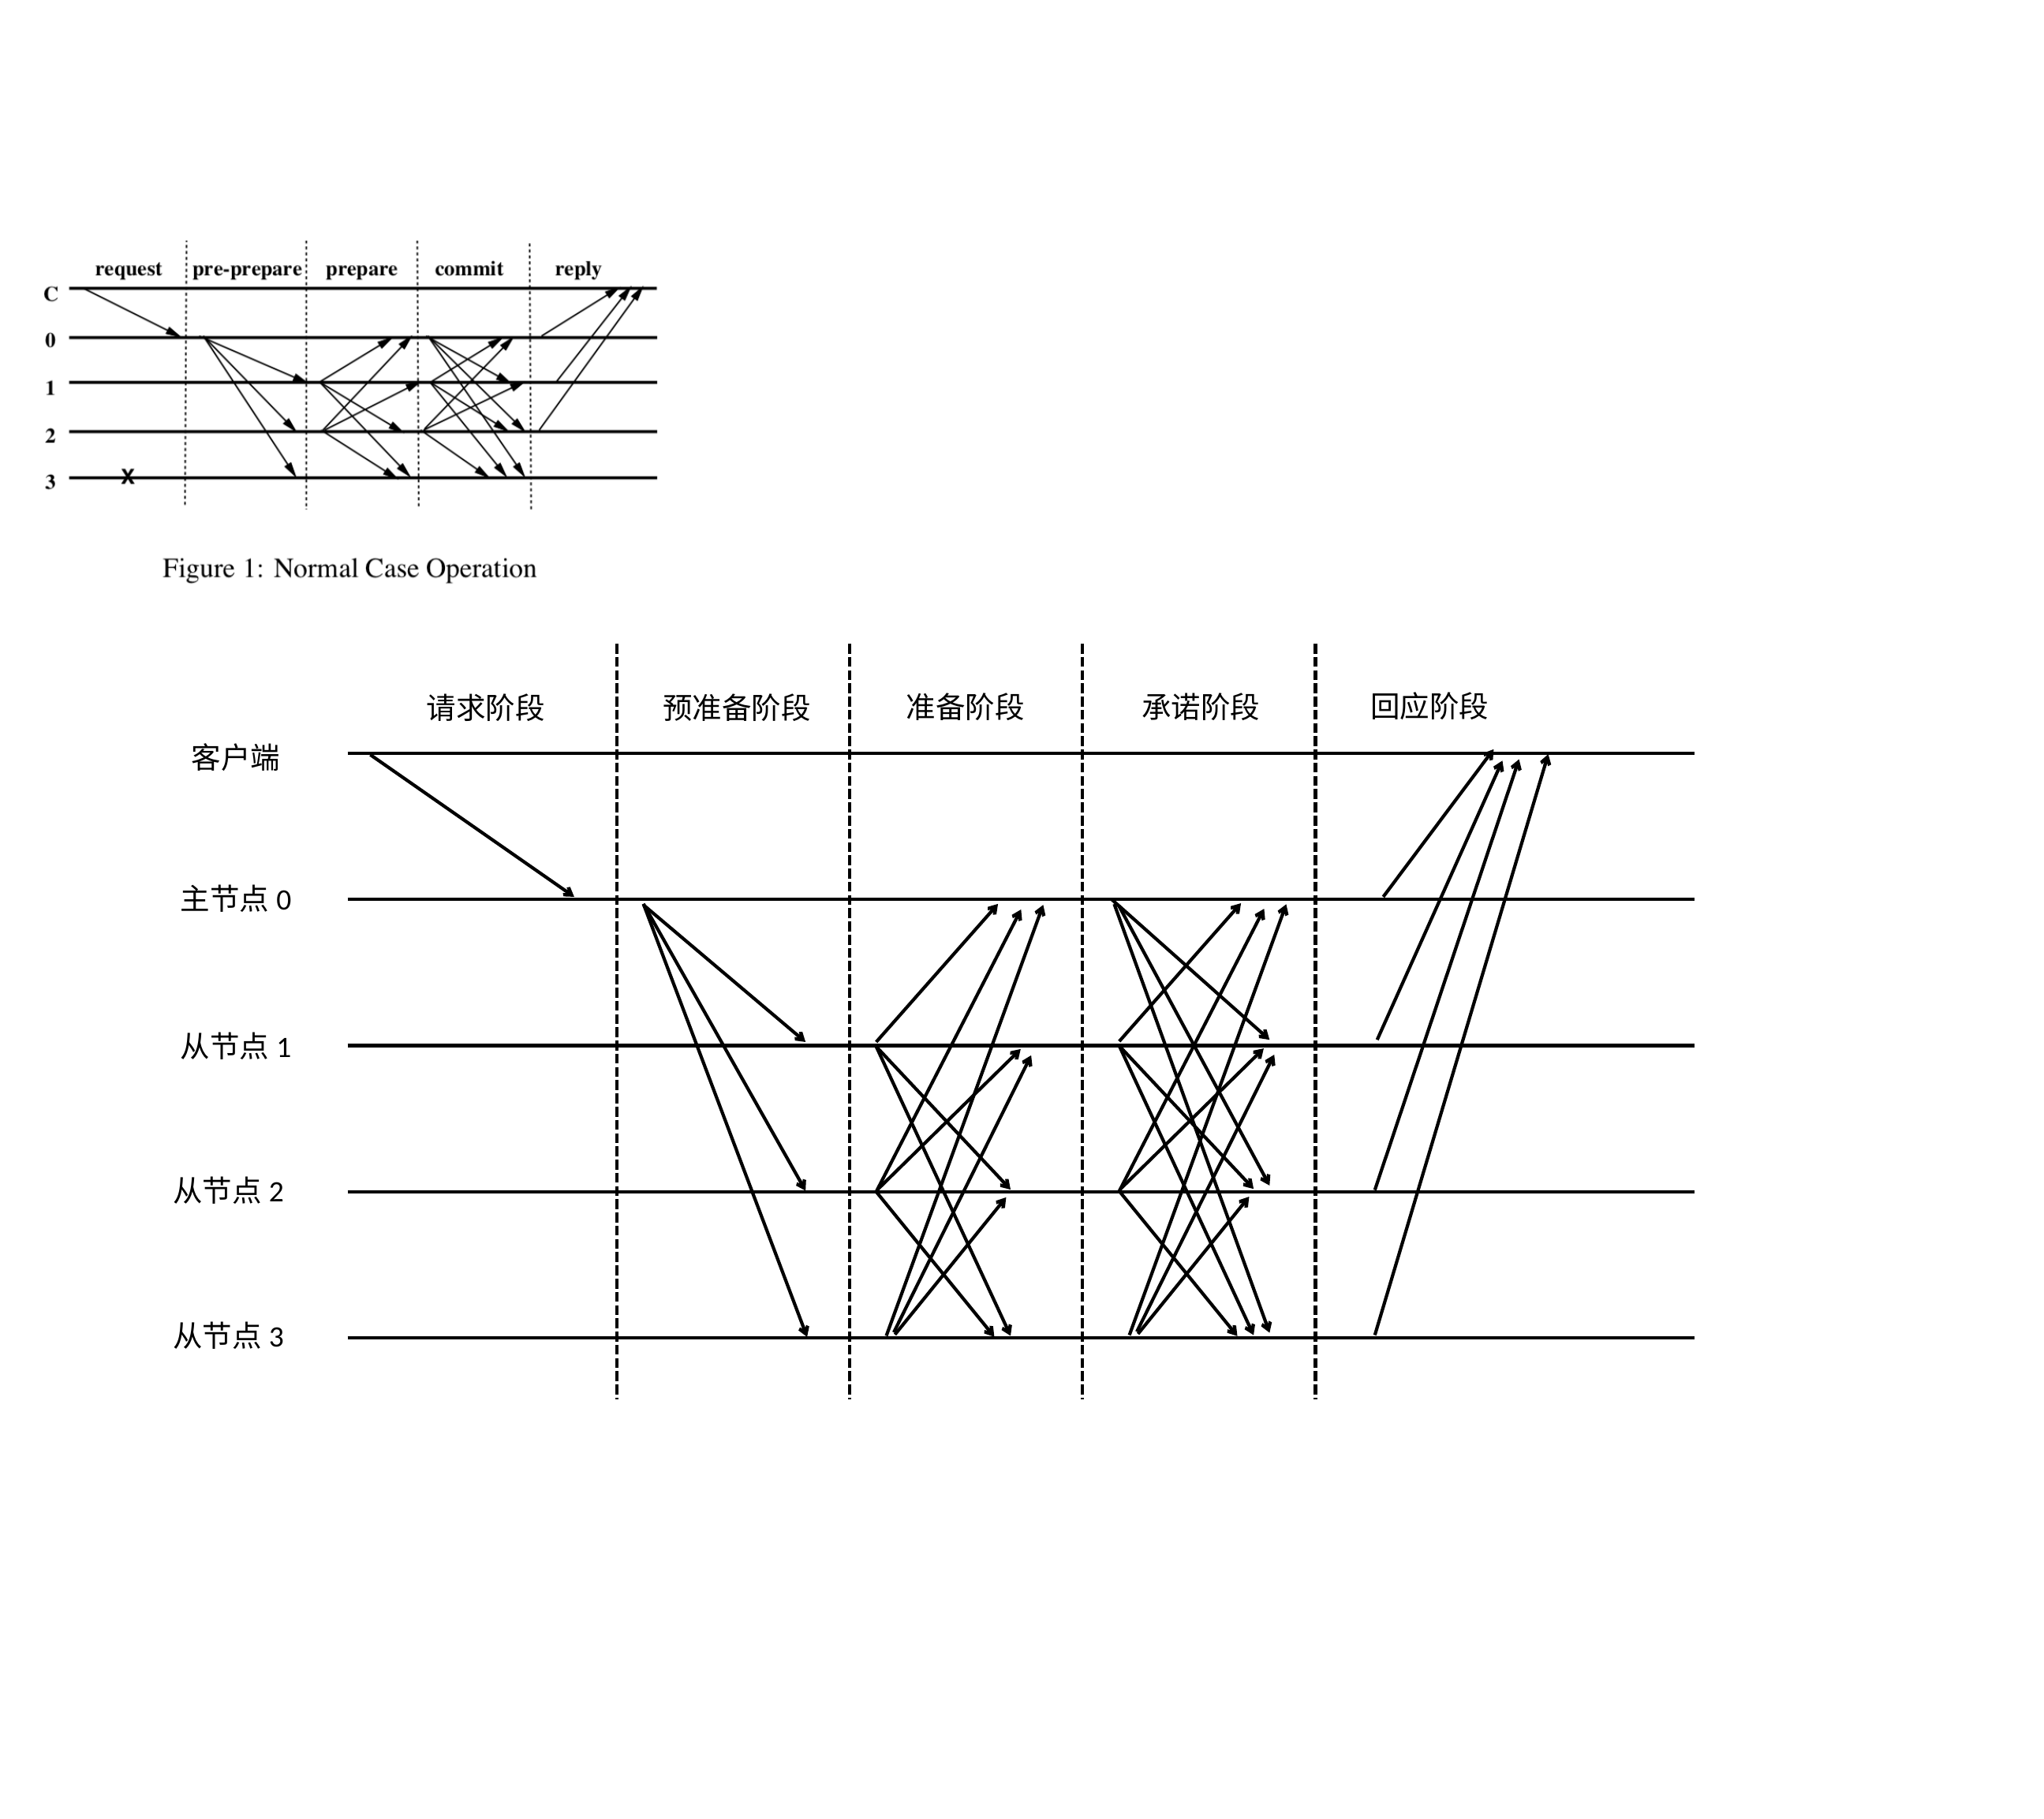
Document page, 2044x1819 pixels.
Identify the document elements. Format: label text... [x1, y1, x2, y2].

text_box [893, 1055, 1032, 1333]
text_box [886, 905, 1044, 1336]
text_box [877, 1048, 1021, 1190]
text_box 承诺阶段 [1130, 682, 1272, 730]
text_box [1114, 904, 1270, 1333]
text_box 请求阶段 [414, 683, 557, 731]
text_box 回应阶段 [1358, 682, 1501, 730]
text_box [1254, 904, 1287, 1335]
text_box 从节点3 [161, 1312, 296, 1359]
picture [22, 241, 674, 605]
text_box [1119, 1333, 1238, 1336]
text_box 主节点0 [169, 874, 304, 921]
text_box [643, 903, 808, 1337]
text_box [876, 1191, 995, 1337]
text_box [895, 1197, 1007, 1335]
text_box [1383, 749, 1494, 897]
text_box 预准备阶段 [651, 683, 823, 731]
text_box 从节点1 [169, 1022, 304, 1069]
text_box 从节点2 [161, 1167, 296, 1214]
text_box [1374, 754, 1549, 1335]
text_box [995, 1333, 1011, 1336]
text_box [1377, 760, 1503, 1040]
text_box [370, 754, 574, 897]
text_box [1270, 1055, 1275, 1332]
text_box 客户端 [180, 733, 293, 781]
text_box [876, 903, 999, 909]
text_box 准备阶段 [895, 682, 1037, 730]
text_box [1112, 899, 1270, 1040]
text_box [876, 909, 886, 1046]
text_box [876, 1046, 1011, 1191]
